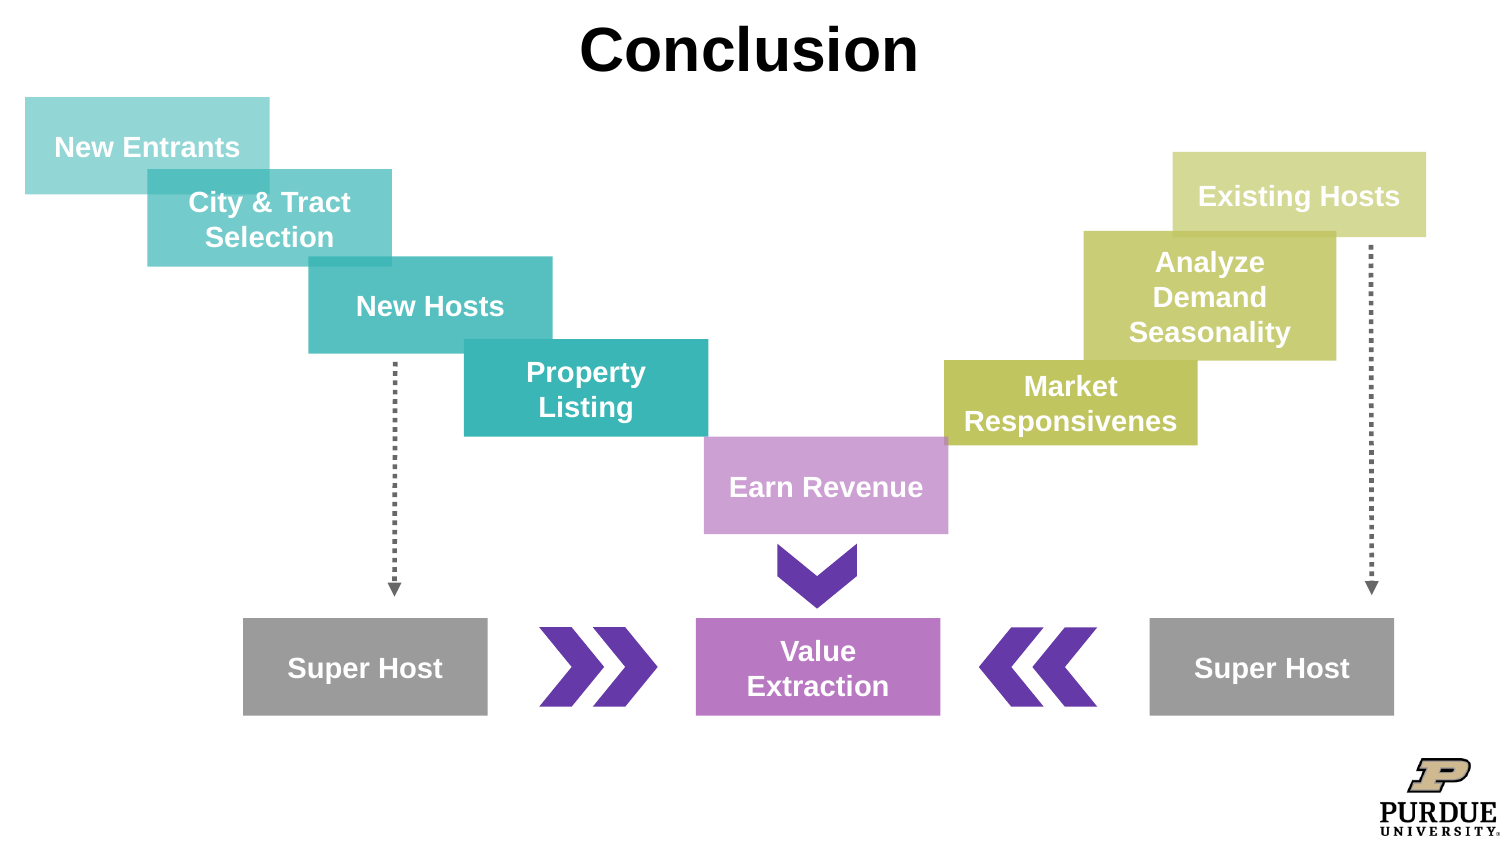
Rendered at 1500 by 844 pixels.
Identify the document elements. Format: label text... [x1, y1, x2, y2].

title Conclusion [0, 0, 1500, 119]
text_box Super Host [241, 616, 490, 718]
text_box [537, 625, 606, 709]
text_box New Hosts [306, 254, 555, 356]
text_box Property Listing [462, 337, 711, 439]
text_box City & Tract Selection [145, 167, 394, 269]
text_box Earn Revenue [702, 435, 951, 536]
text_box Market Responsiveness [942, 358, 1200, 448]
text_box [1030, 625, 1100, 709]
picture [1380, 758, 1500, 837]
text_box Super Host [1148, 616, 1396, 718]
text_box [590, 625, 660, 709]
text_box New Entrants [23, 119, 272, 197]
text_box Value Extraction [694, 616, 942, 718]
text_box [775, 541, 859, 611]
text_box Existing Hosts [1170, 150, 1428, 239]
text_box Analyze Demand Seasonality [1082, 229, 1338, 363]
text_box [977, 625, 1046, 709]
